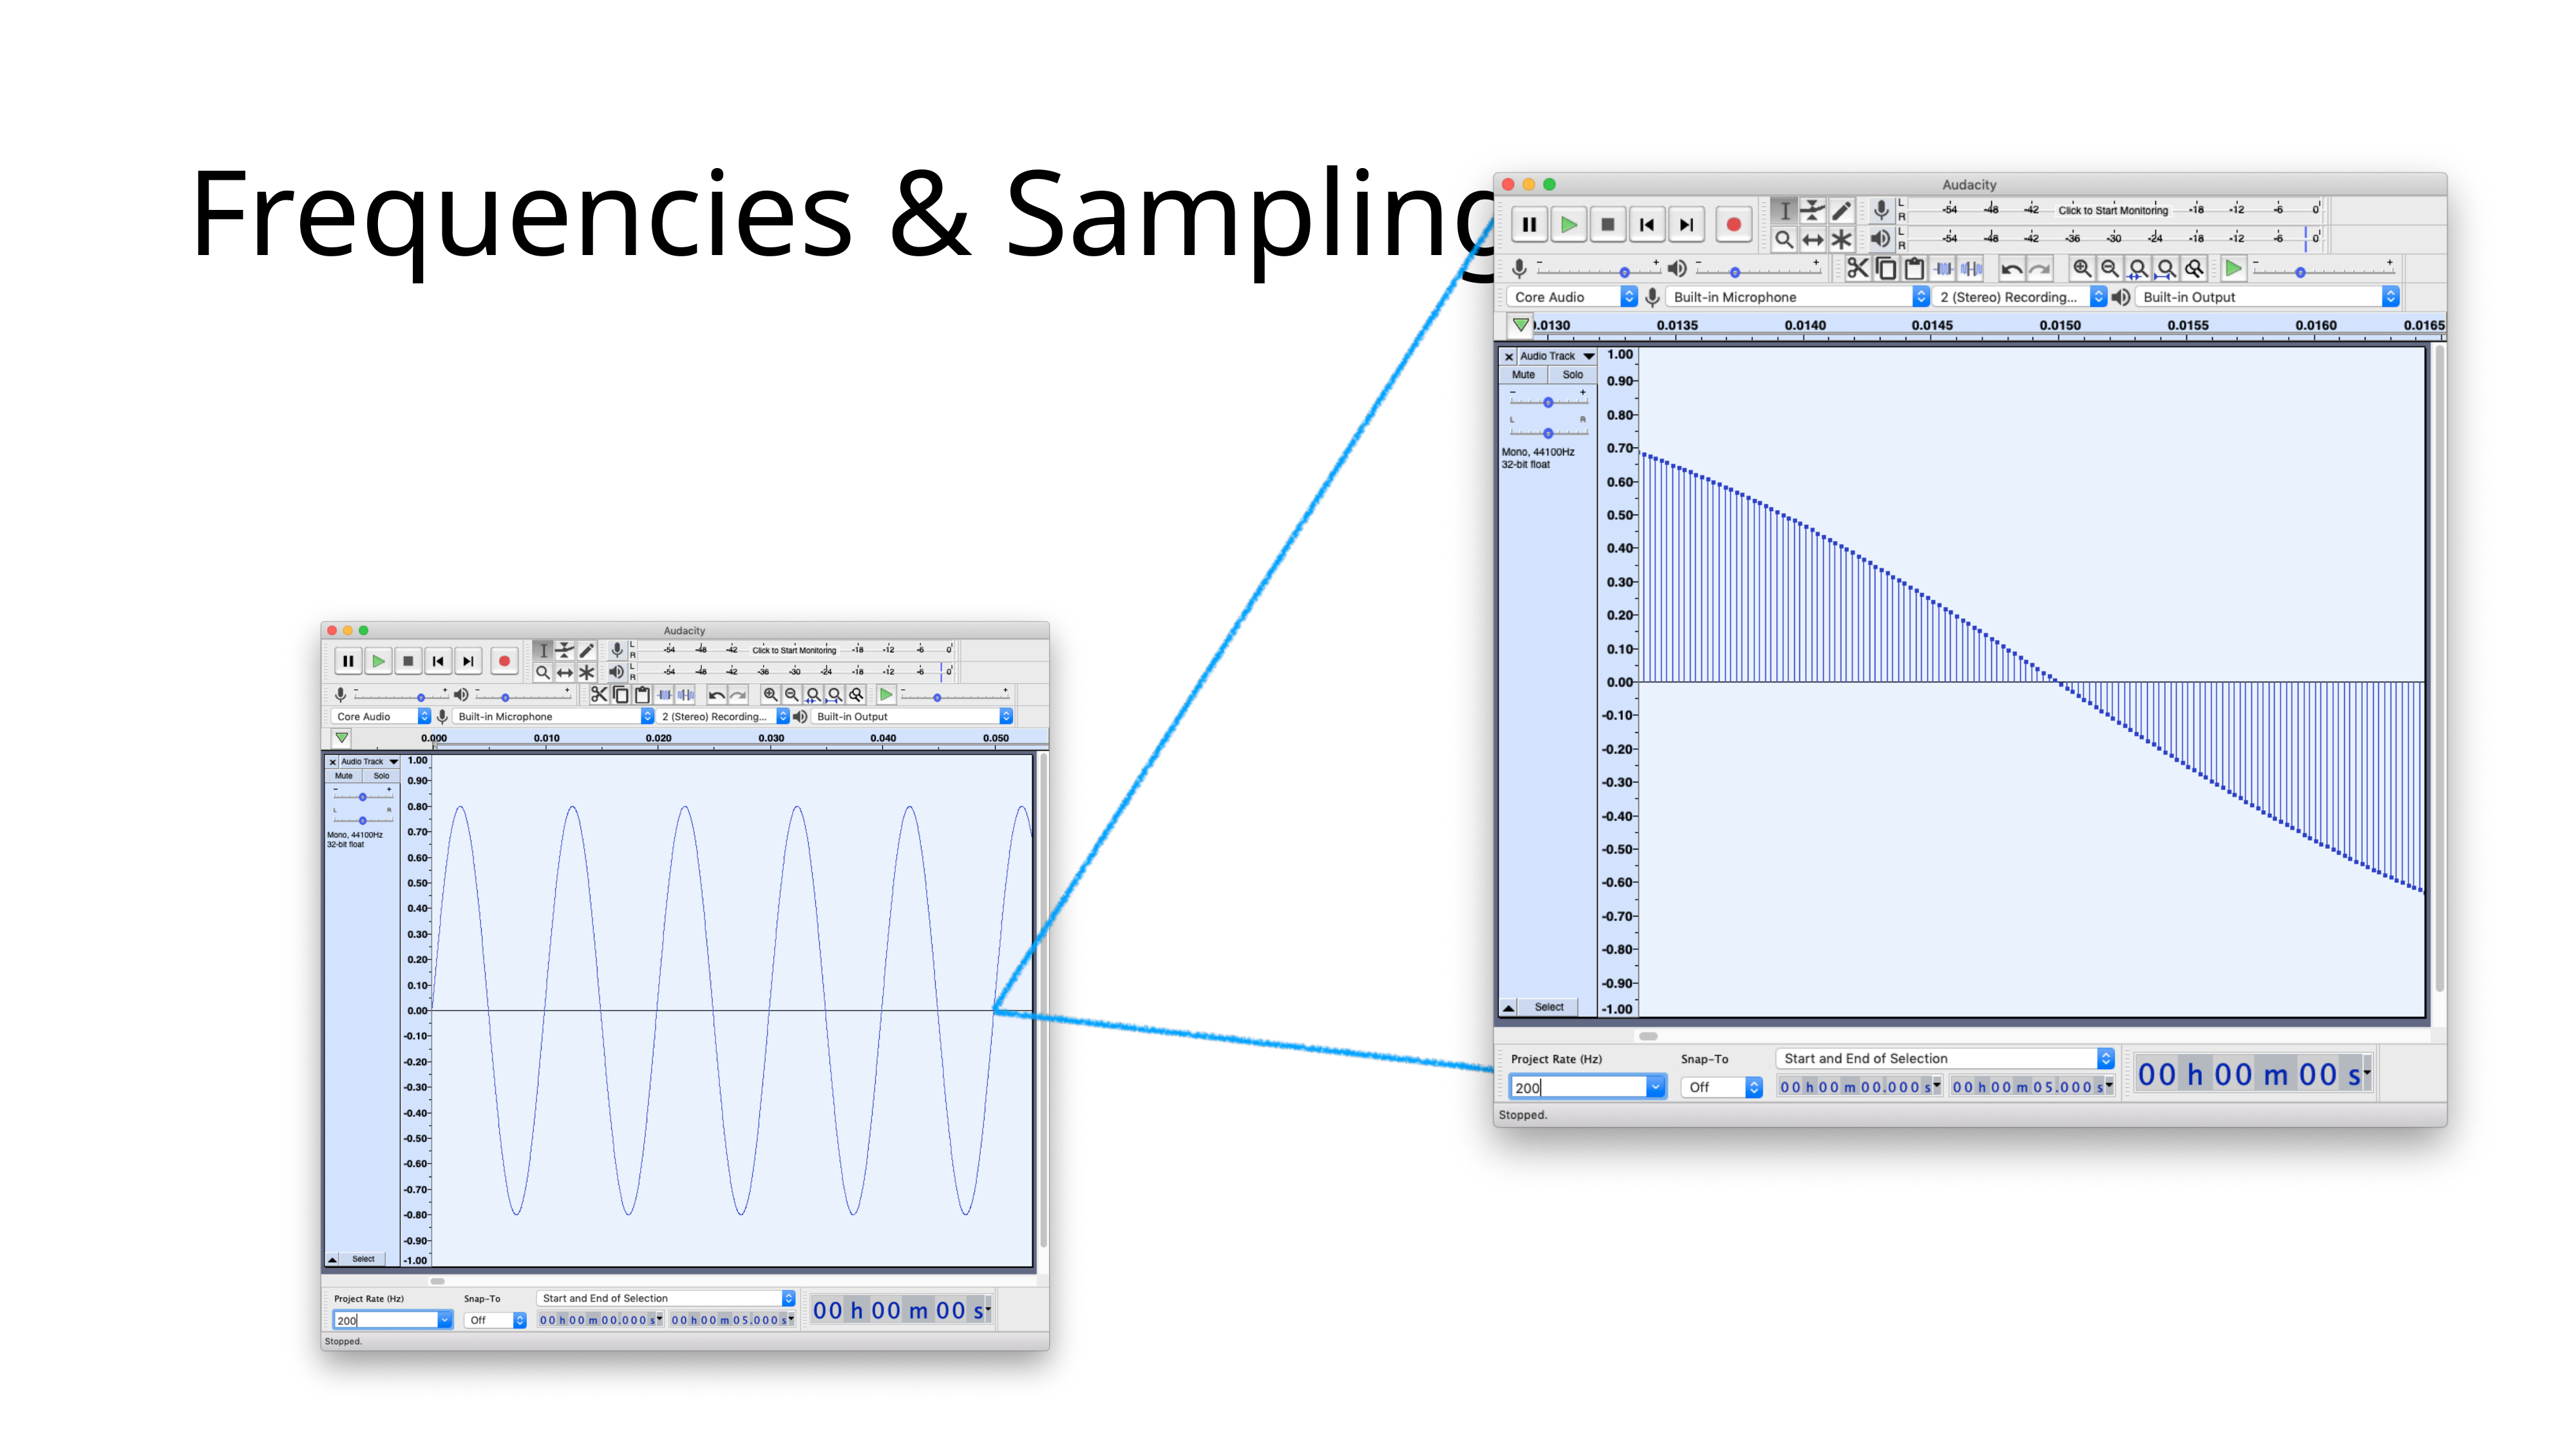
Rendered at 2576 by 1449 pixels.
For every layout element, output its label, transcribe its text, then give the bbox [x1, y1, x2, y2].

picture [277, 134, 2505, 1449]
title Frequencies & Sampling [176, 77, 2400, 358]
